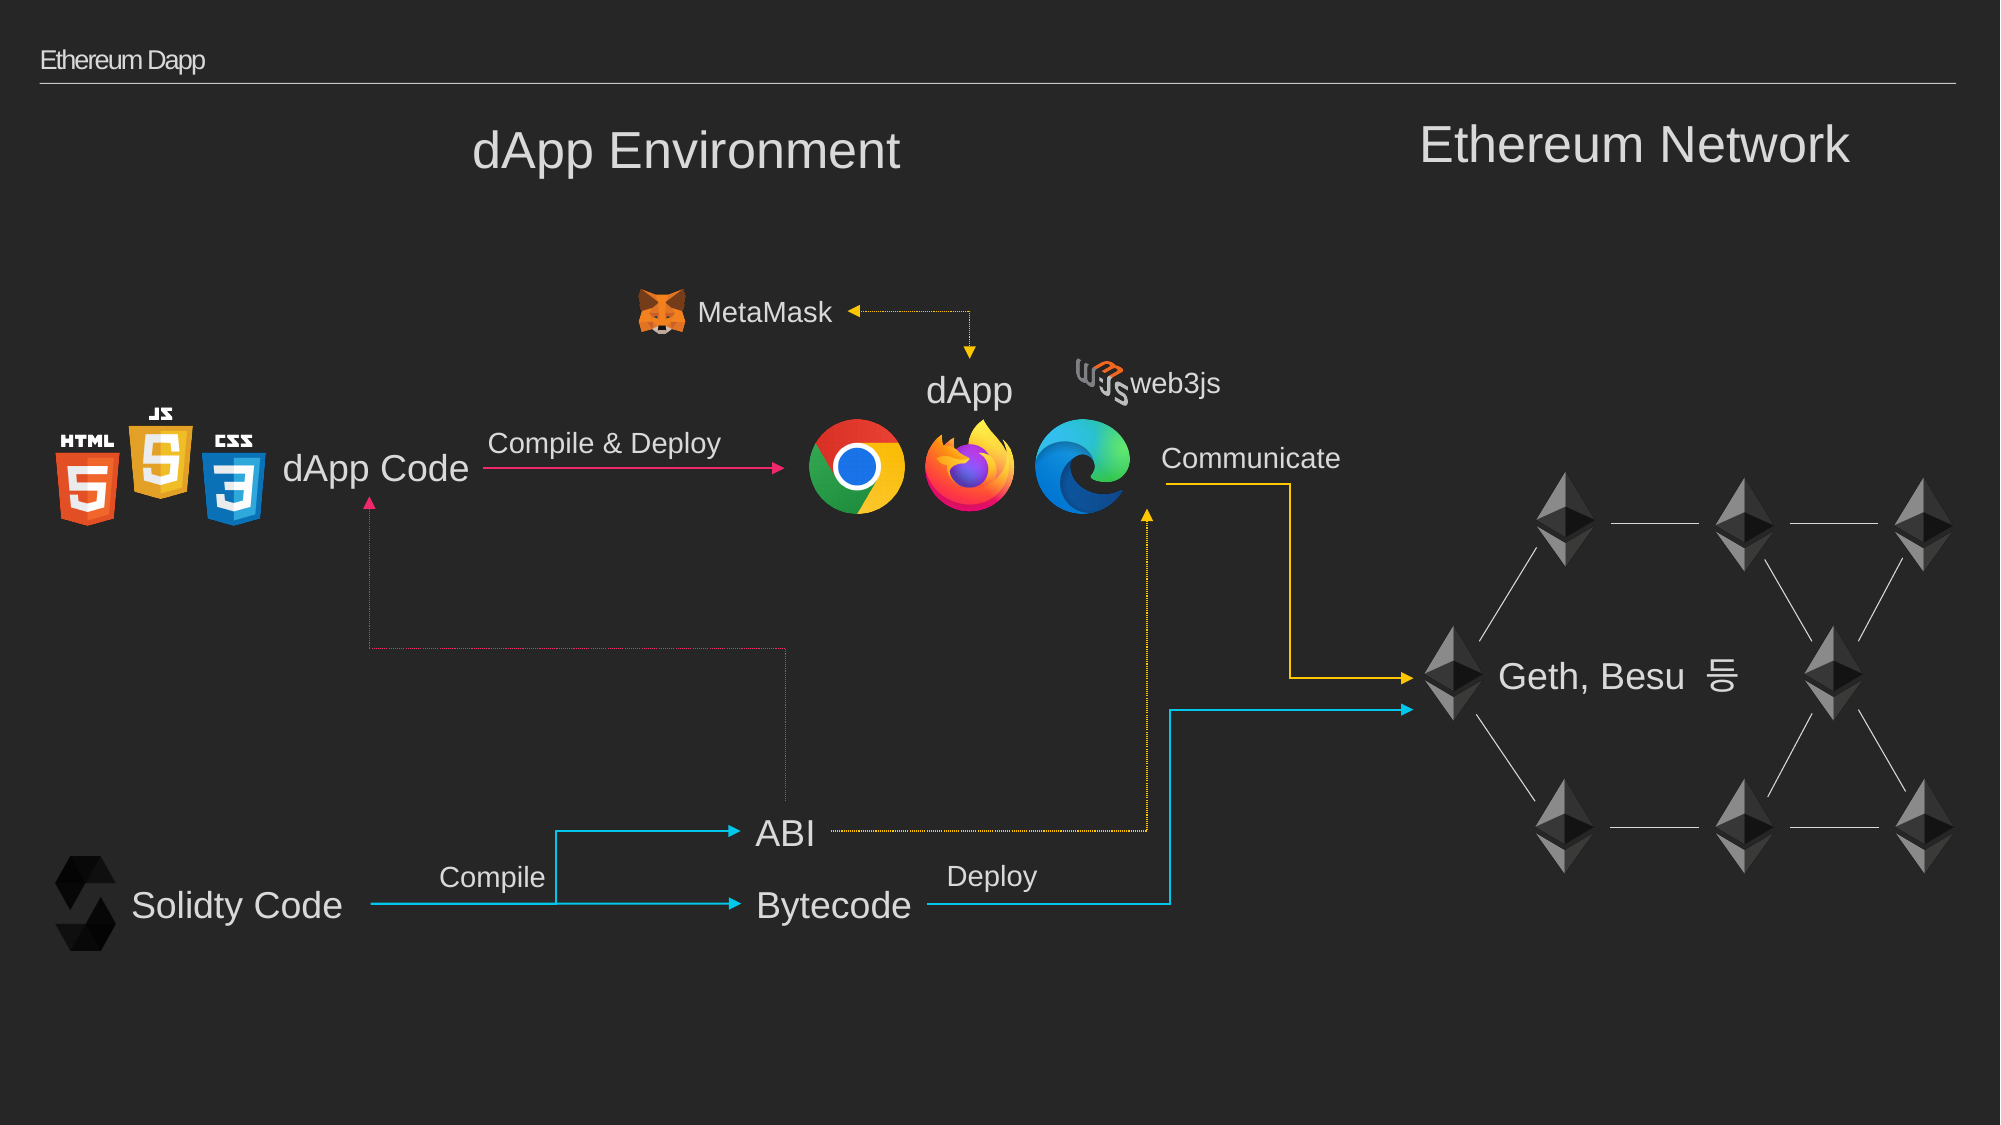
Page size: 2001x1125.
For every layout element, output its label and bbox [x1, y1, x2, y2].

text_box [55, 287, 1424, 951]
picture [1536, 471, 1595, 567]
picture [1895, 778, 1954, 874]
picture [1894, 477, 1953, 572]
picture [1715, 477, 1774, 572]
text_box [457, 108, 916, 186]
title [39, 31, 1961, 84]
picture [1715, 778, 1774, 874]
text_box [1479, 547, 1537, 642]
text_box [1076, 358, 1225, 406]
picture [1424, 625, 1483, 721]
picture [1535, 778, 1594, 874]
text_box [1404, 103, 1866, 181]
text_box [1476, 714, 1536, 802]
text_box [1483, 644, 1755, 705]
picture [1804, 625, 1863, 721]
